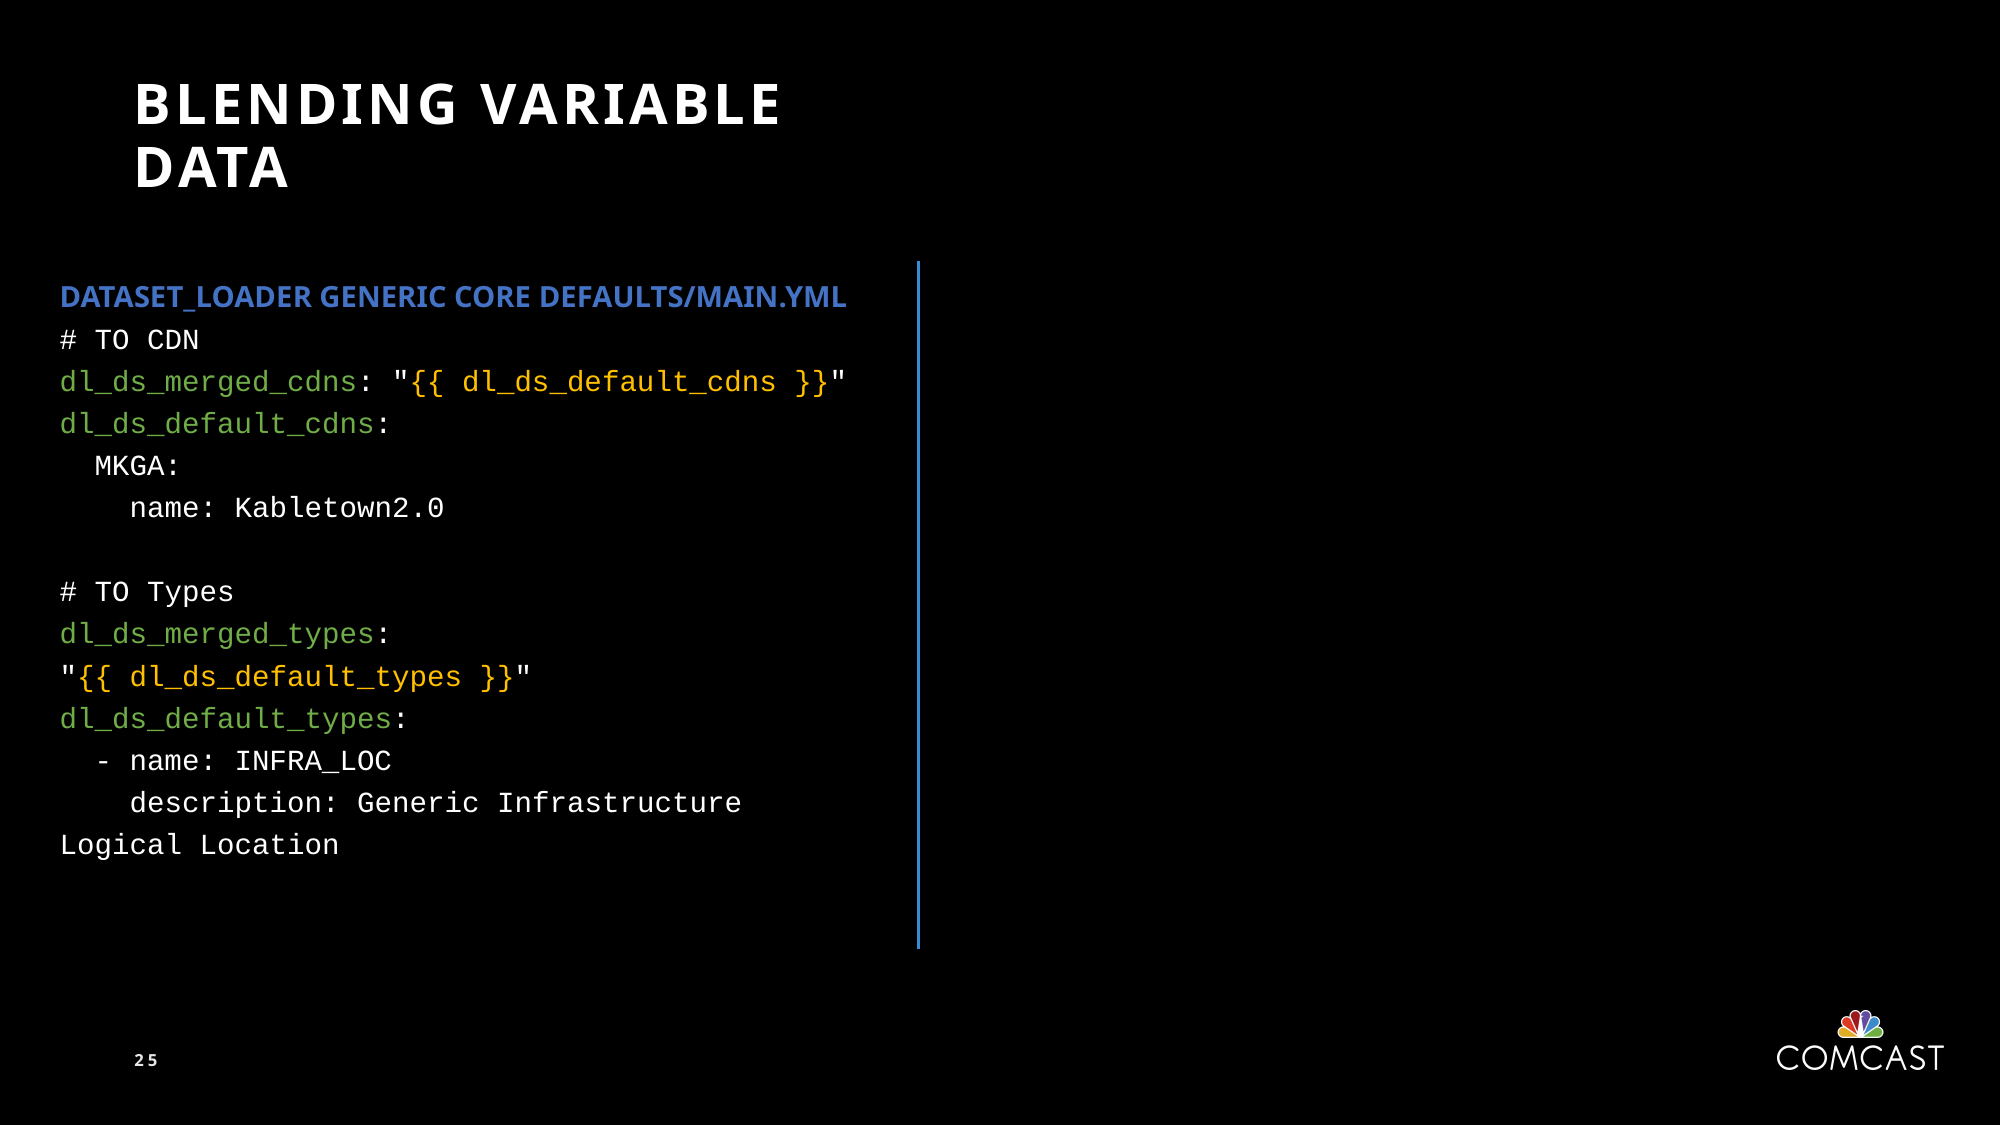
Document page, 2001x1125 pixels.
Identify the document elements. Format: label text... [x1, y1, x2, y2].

title Blending variable data [133, 72, 919, 199]
text_box Dataset_loader Generic Core defaults/main.yml # TO CDN dl_ds_merged_cdns: "{{ dl_ds_default_cdns }}" dl_ds_default_cdns: MKGA: name: Kabletown2.0 # TO Types dl_ds_merged_types: "{{ dl_ds_default_types }}" dl_ds_default_types: - name: INFRA_LOC description: Generic Infrastructure Logical Location [59, 260, 880, 1024]
picture [1777, 1010, 1944, 1070]
